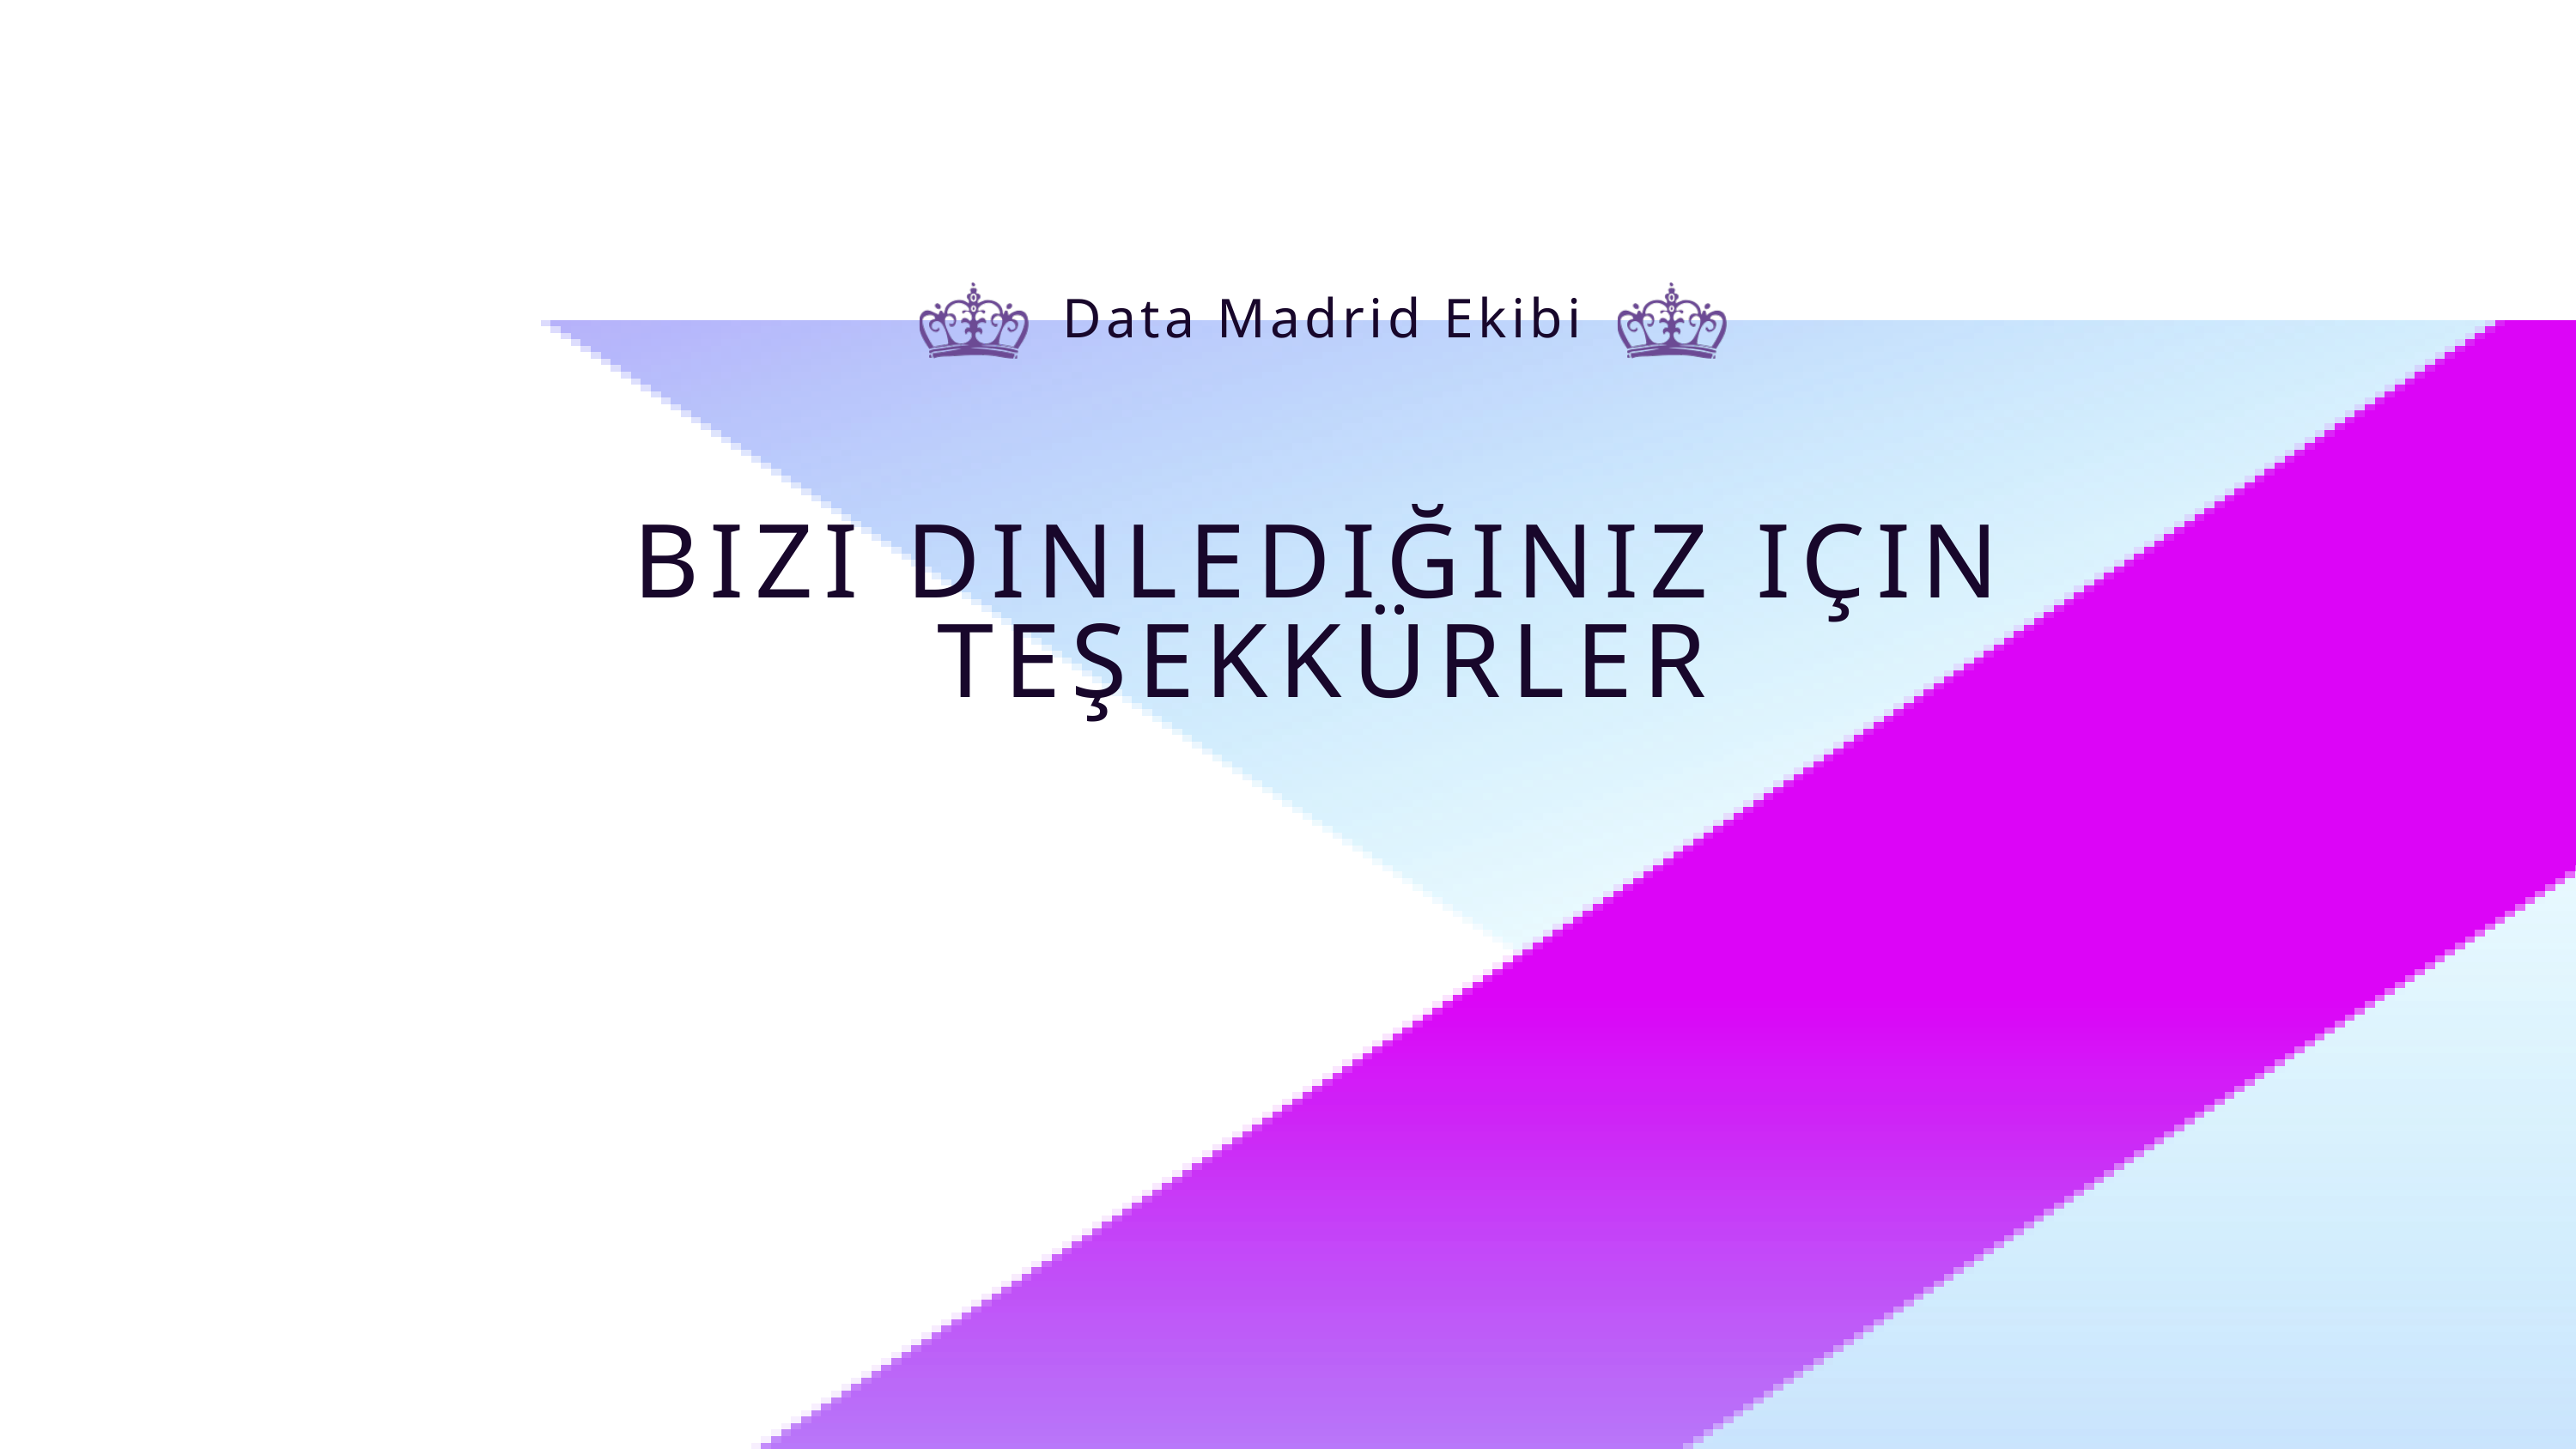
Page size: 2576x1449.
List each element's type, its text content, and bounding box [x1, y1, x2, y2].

text_box BIZI DINLEDIĞINIZ IÇIN TEŞEKKÜRLER [277, 518, 2367, 718]
text_box [1617, 282, 1728, 359]
text_box Data Madrid Ekibi [775, 230, 1869, 409]
text_box [919, 282, 1030, 359]
text_box [0, 320, 2576, 1449]
